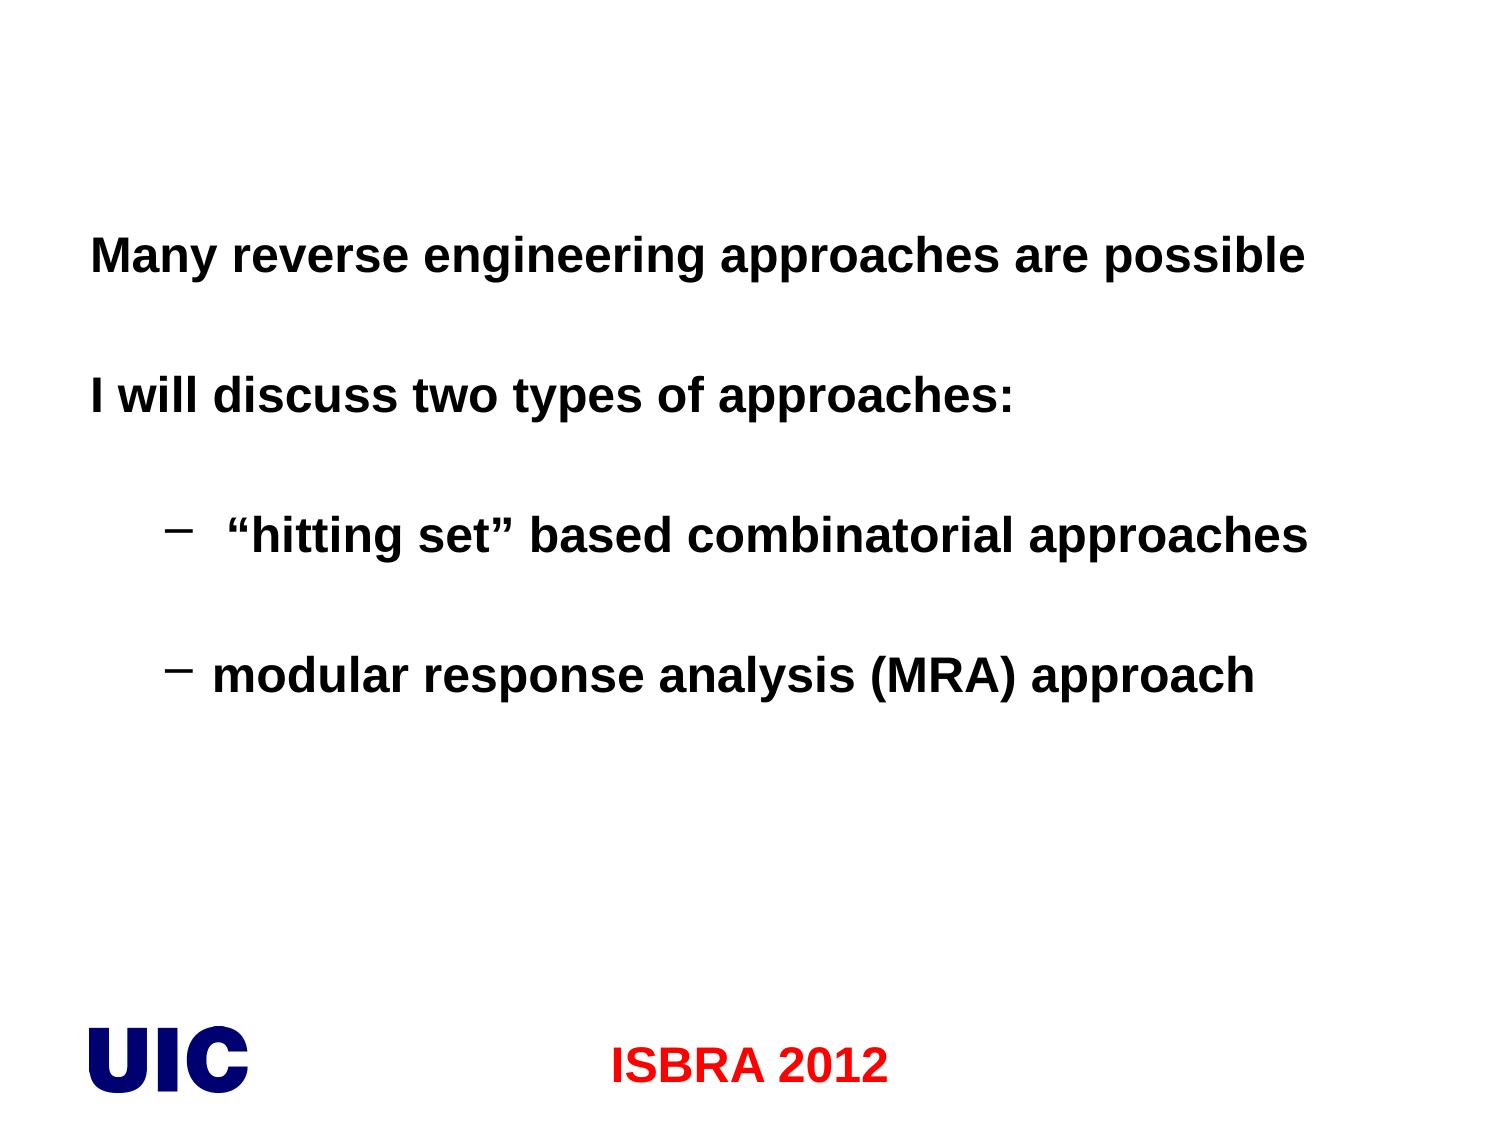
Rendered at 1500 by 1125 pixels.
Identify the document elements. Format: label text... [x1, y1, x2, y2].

picture [89, 1026, 248, 1093]
list Many reverse engineering approaches are possible I will discuss two types of approaches: “hitting set” based combinatorial approaches modular response analysis (MRA) approach [74, 75, 1426, 1017]
footer ISBRA 2012 [512, 1024, 988, 1103]
